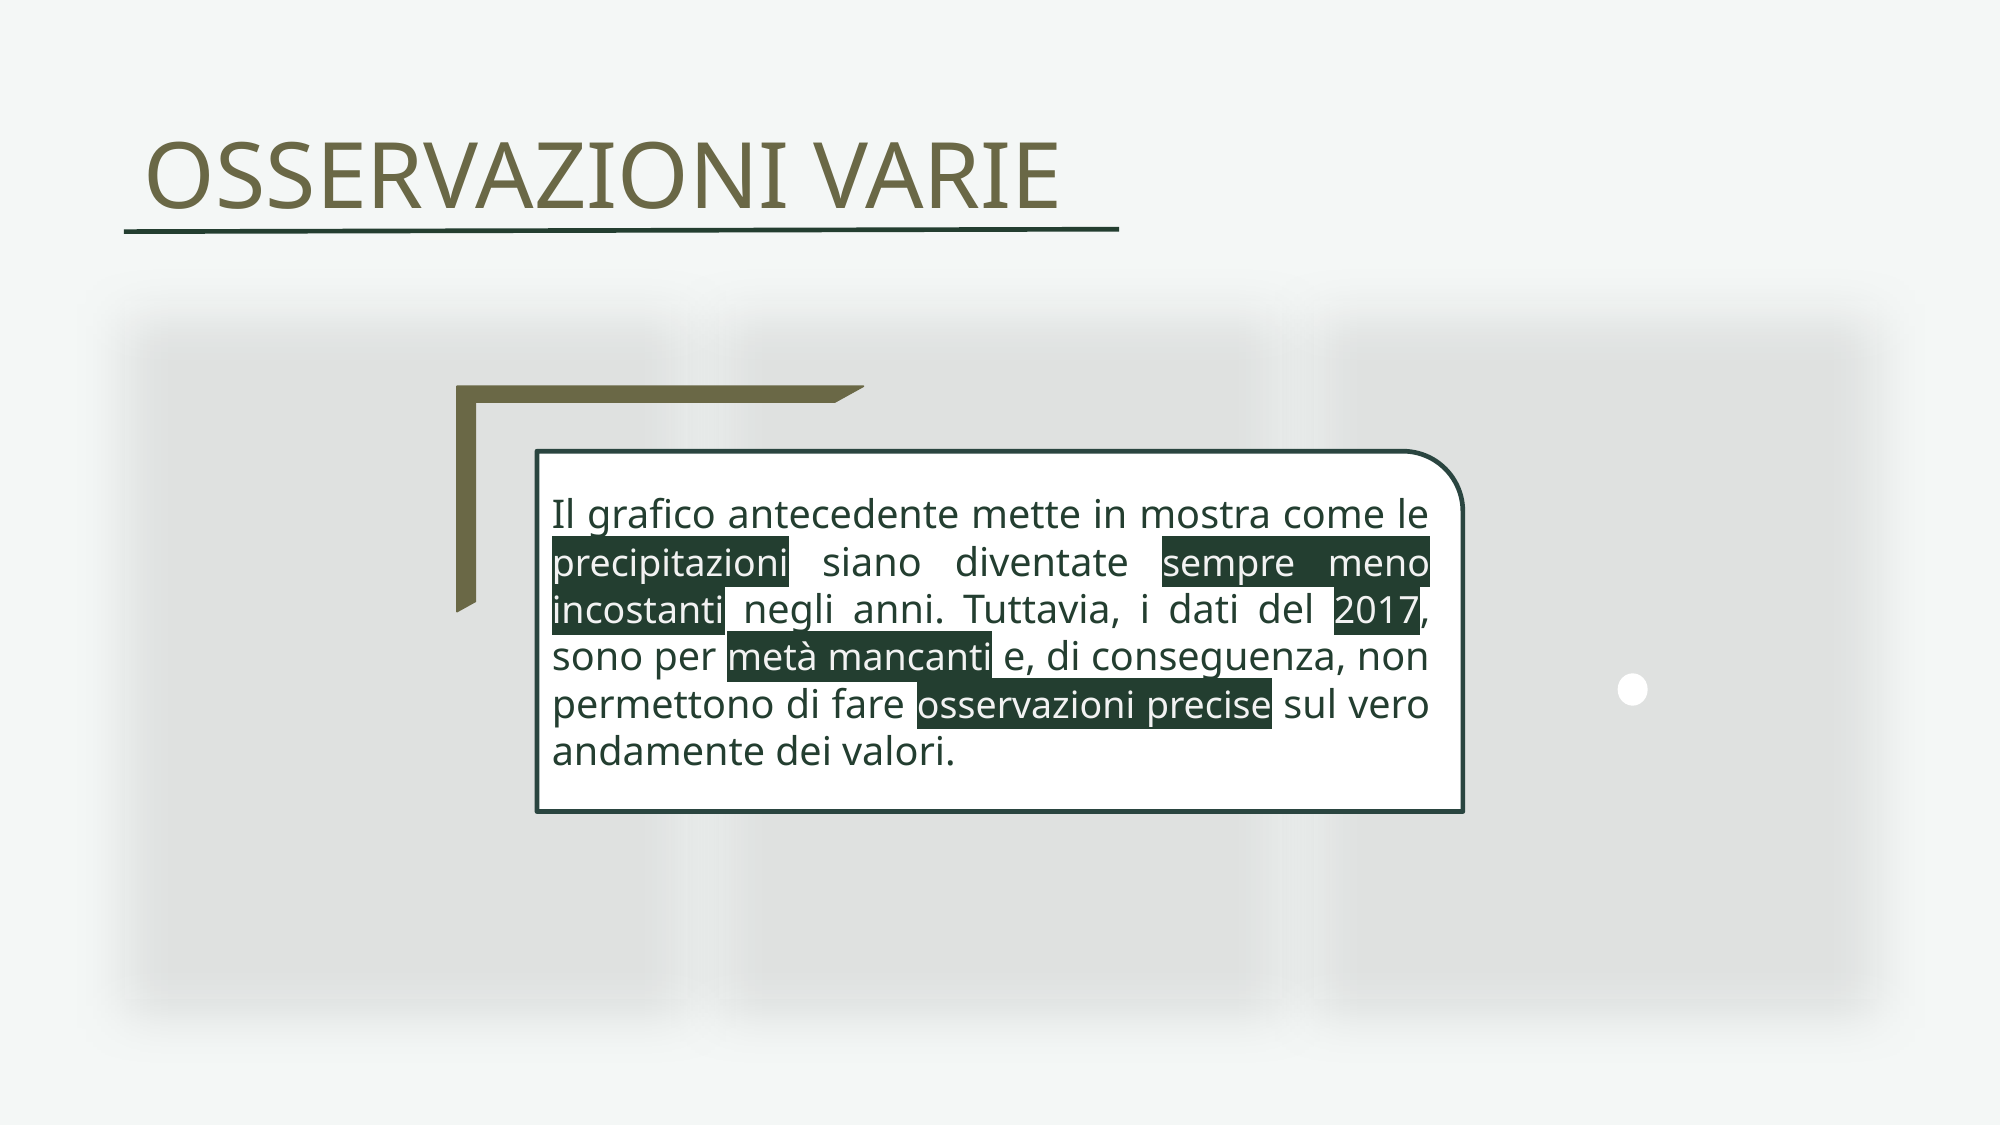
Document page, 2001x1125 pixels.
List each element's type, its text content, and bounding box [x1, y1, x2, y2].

text_box [456, 386, 864, 612]
text_box Il grafico antecedente mette in mostra come le precipitazioni siano diventate sempre meno incostanti negli anni. Tuttavia, i dati del 2017, sono per metà mancanti e, di conseguenza, non permettono di fare osservazioni precise sul vero andamente dei valori. [536, 451, 1463, 812]
title OSSERVAZIONI VARIE [123, 97, 1877, 223]
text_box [123, 228, 1120, 232]
text_box [1618, 674, 1647, 705]
